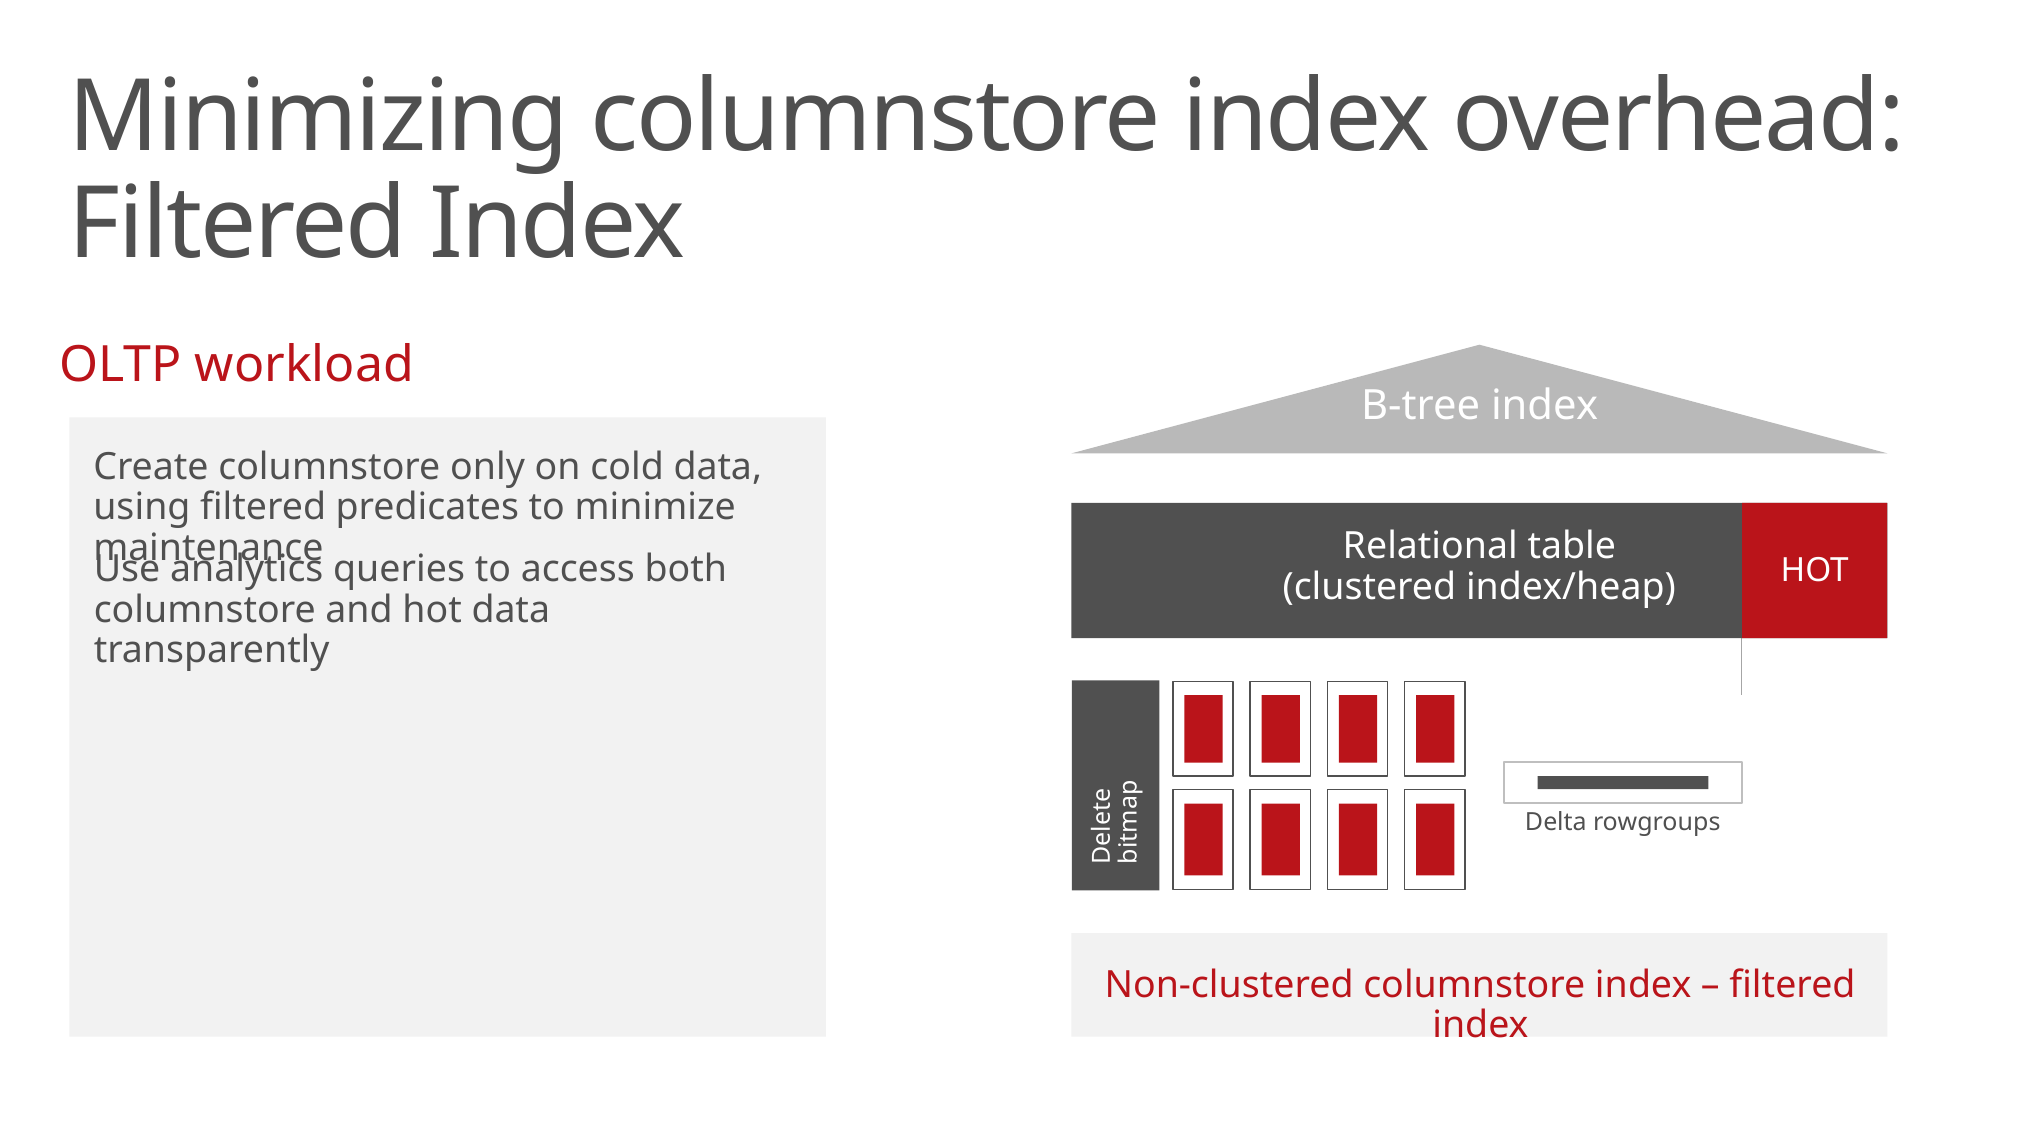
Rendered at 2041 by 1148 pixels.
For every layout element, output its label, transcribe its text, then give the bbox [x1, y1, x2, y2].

text_box OLTP workload [29, 313, 445, 416]
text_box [1071, 344, 1888, 639]
title Minimizing columnstore index overhead: Filtered Index [45, 48, 1996, 200]
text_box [1071, 676, 1743, 895]
text_box Create columnstore only on cold data, using filtered predicates to minimize maintenance [69, 417, 826, 1037]
text_box [1071, 933, 1888, 941]
text_box Non-clustered columnstore index – filtered index [1066, 941, 1895, 1070]
text_box Use analytics queries to access both columnstore and hot data transparently [78, 542, 797, 679]
